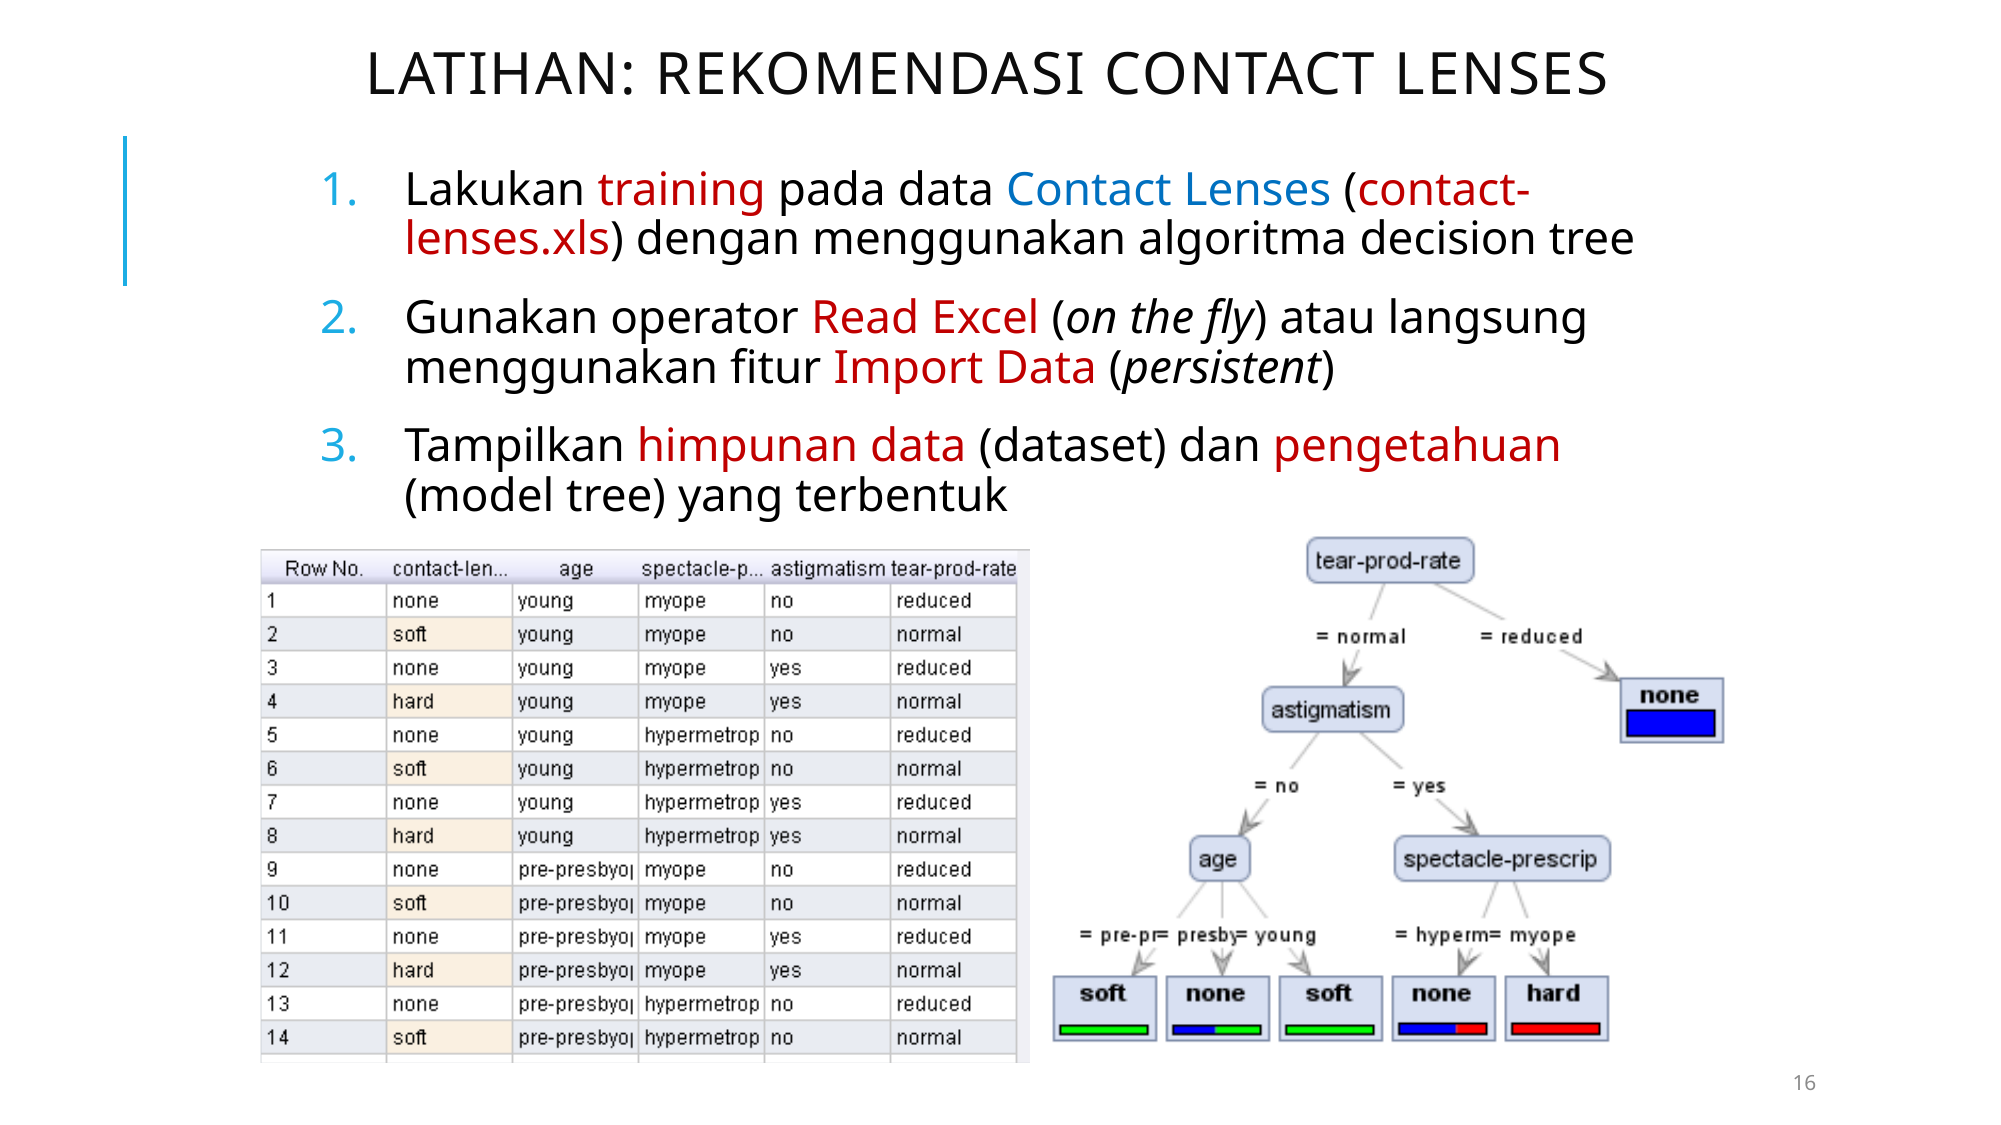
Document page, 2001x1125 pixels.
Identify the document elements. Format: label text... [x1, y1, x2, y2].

title Latihan: Rekomendasi Contact Lenses [350, 24, 1806, 132]
list Lakukan training pada data Contact Lenses (contact-lenses.xls) dengan menggunakan algoritma decision tree Gunakan operator Read Excel (on the fly) atau langsung menggunakan fitur Import Data (persistent) Tampilkan himpunan data (dataset) dan pengetahuan (model tree) yang terbentuk [312, 158, 1713, 538]
slide_number 16 [1777, 1061, 1938, 1107]
picture [260, 522, 1751, 1063]
